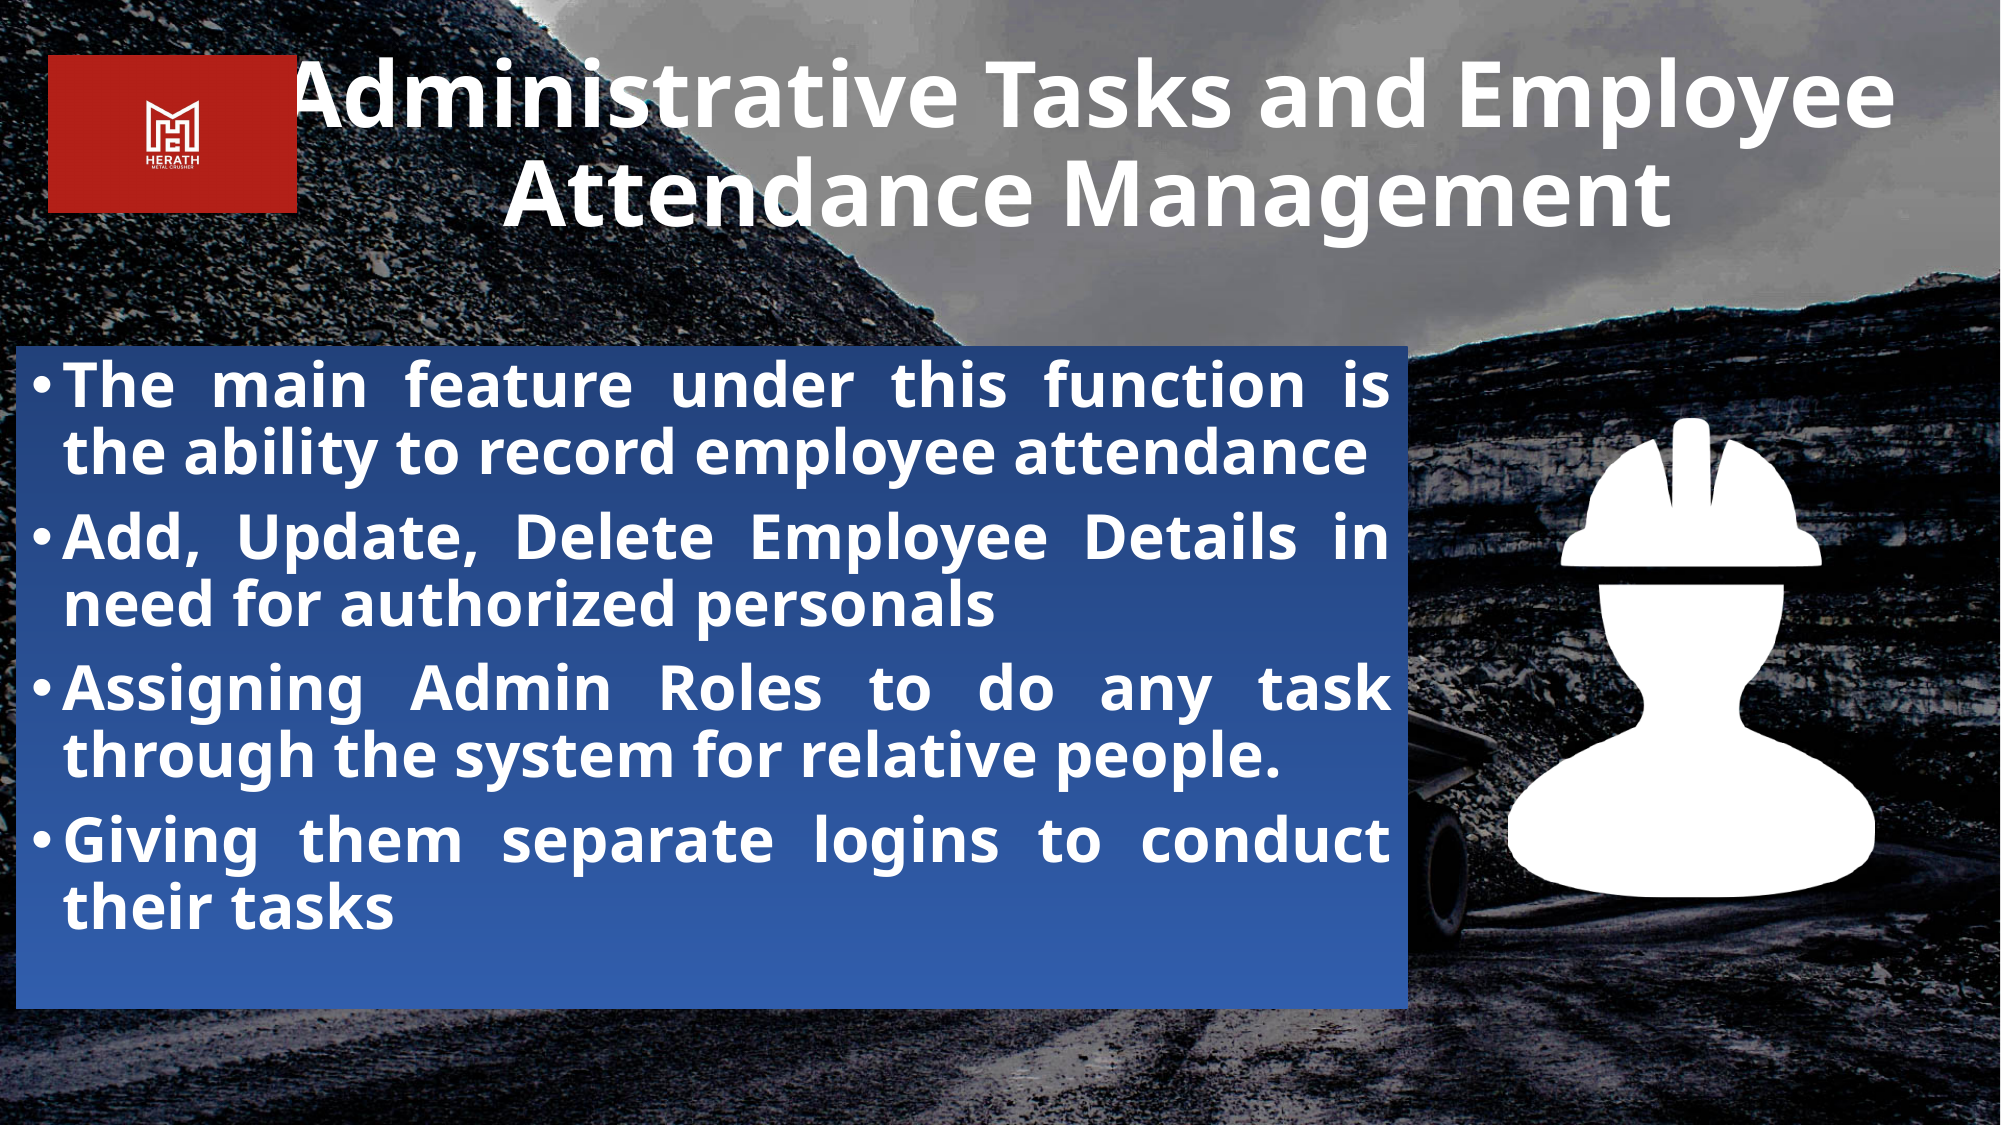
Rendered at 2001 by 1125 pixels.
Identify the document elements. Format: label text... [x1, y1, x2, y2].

picture [0, 0, 2001, 1125]
title Administrative Tasks and Employee Attendance Management [226, 38, 1952, 256]
list The main feature under this function is the ability to record employee attendance Add, Update, Delete Employee Details in need for authorized personals Assigning Admin Roles to do any task through the system for relative people. Giving them separate logins to conduct their tasks [16, 346, 1408, 1009]
